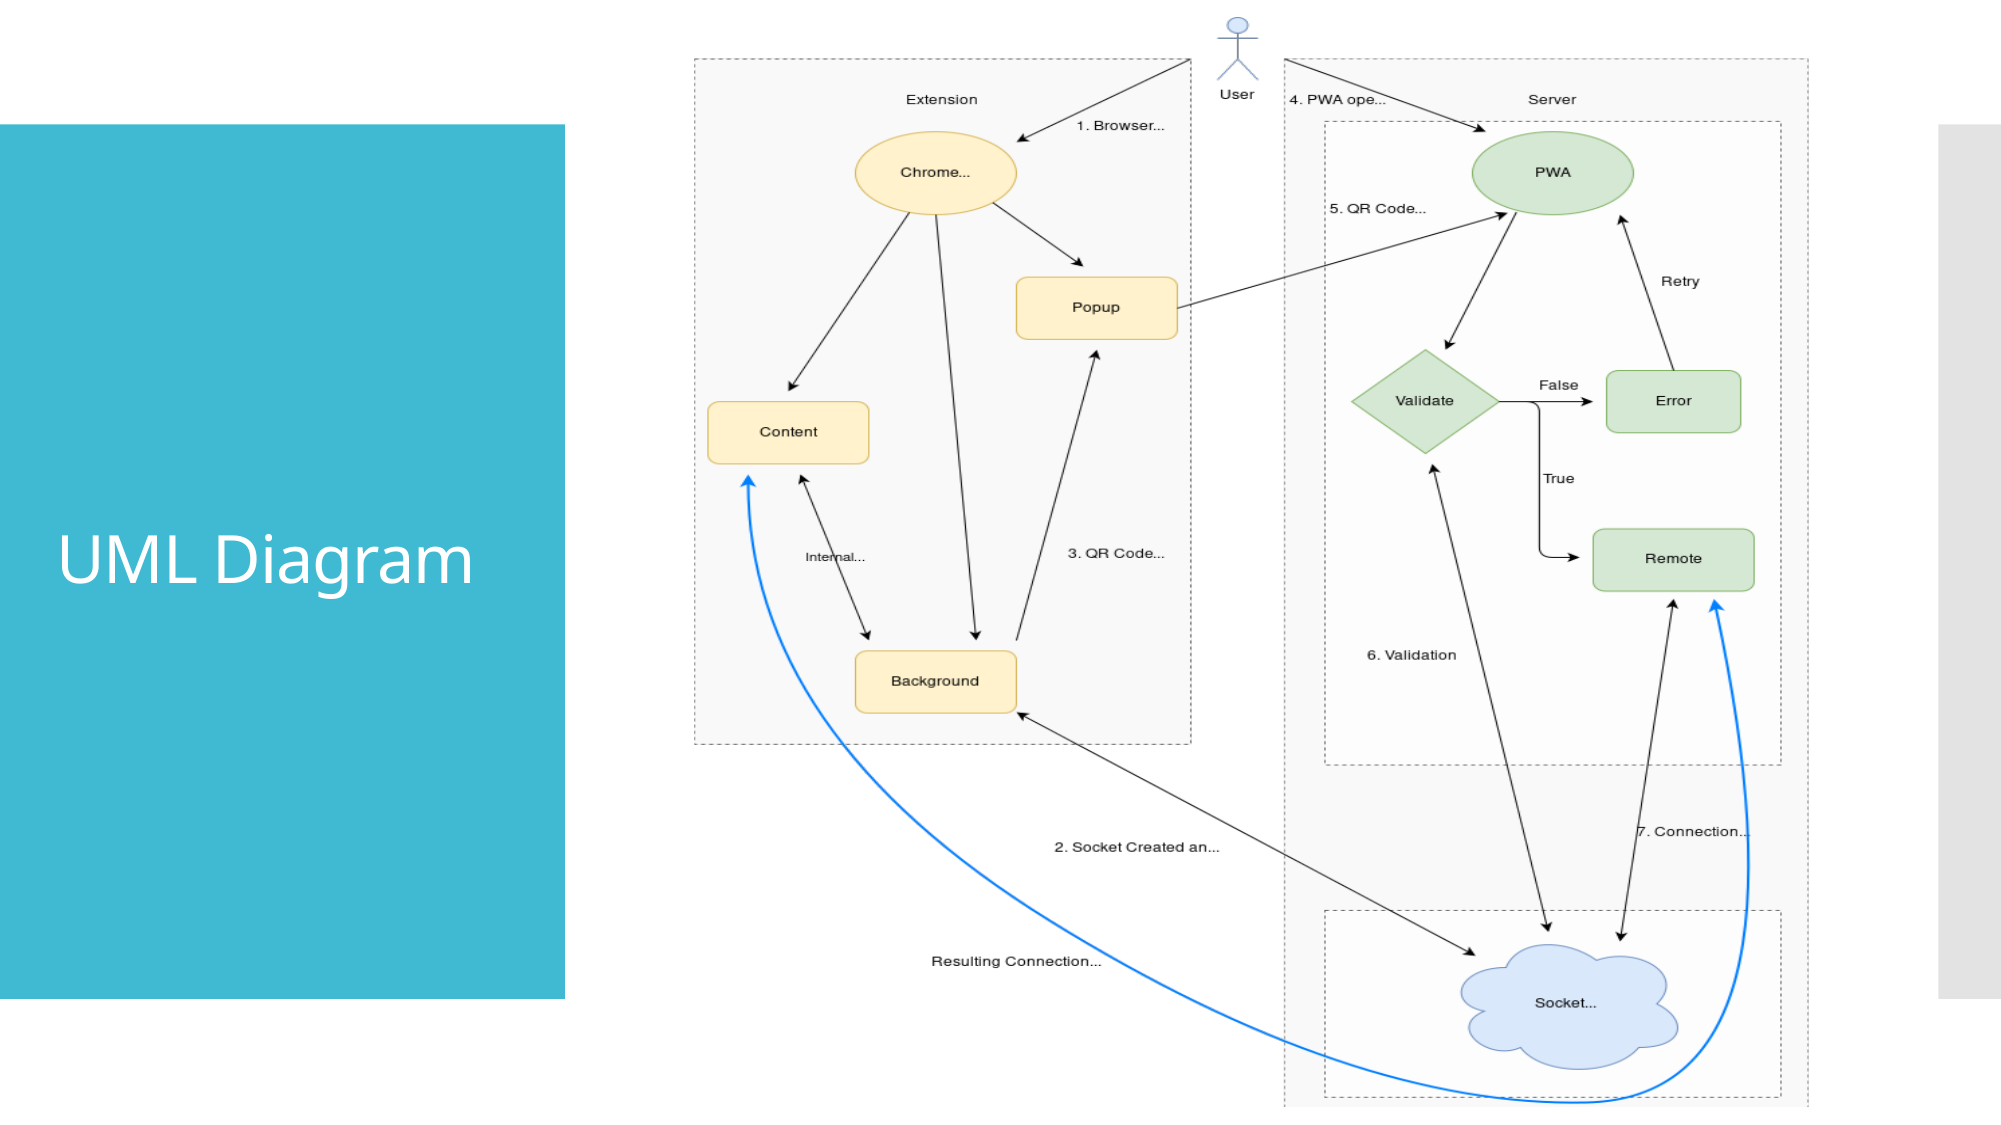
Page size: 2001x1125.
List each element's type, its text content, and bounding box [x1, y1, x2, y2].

picture [694, 16, 1811, 1107]
title UML Diagram [41, 184, 525, 940]
